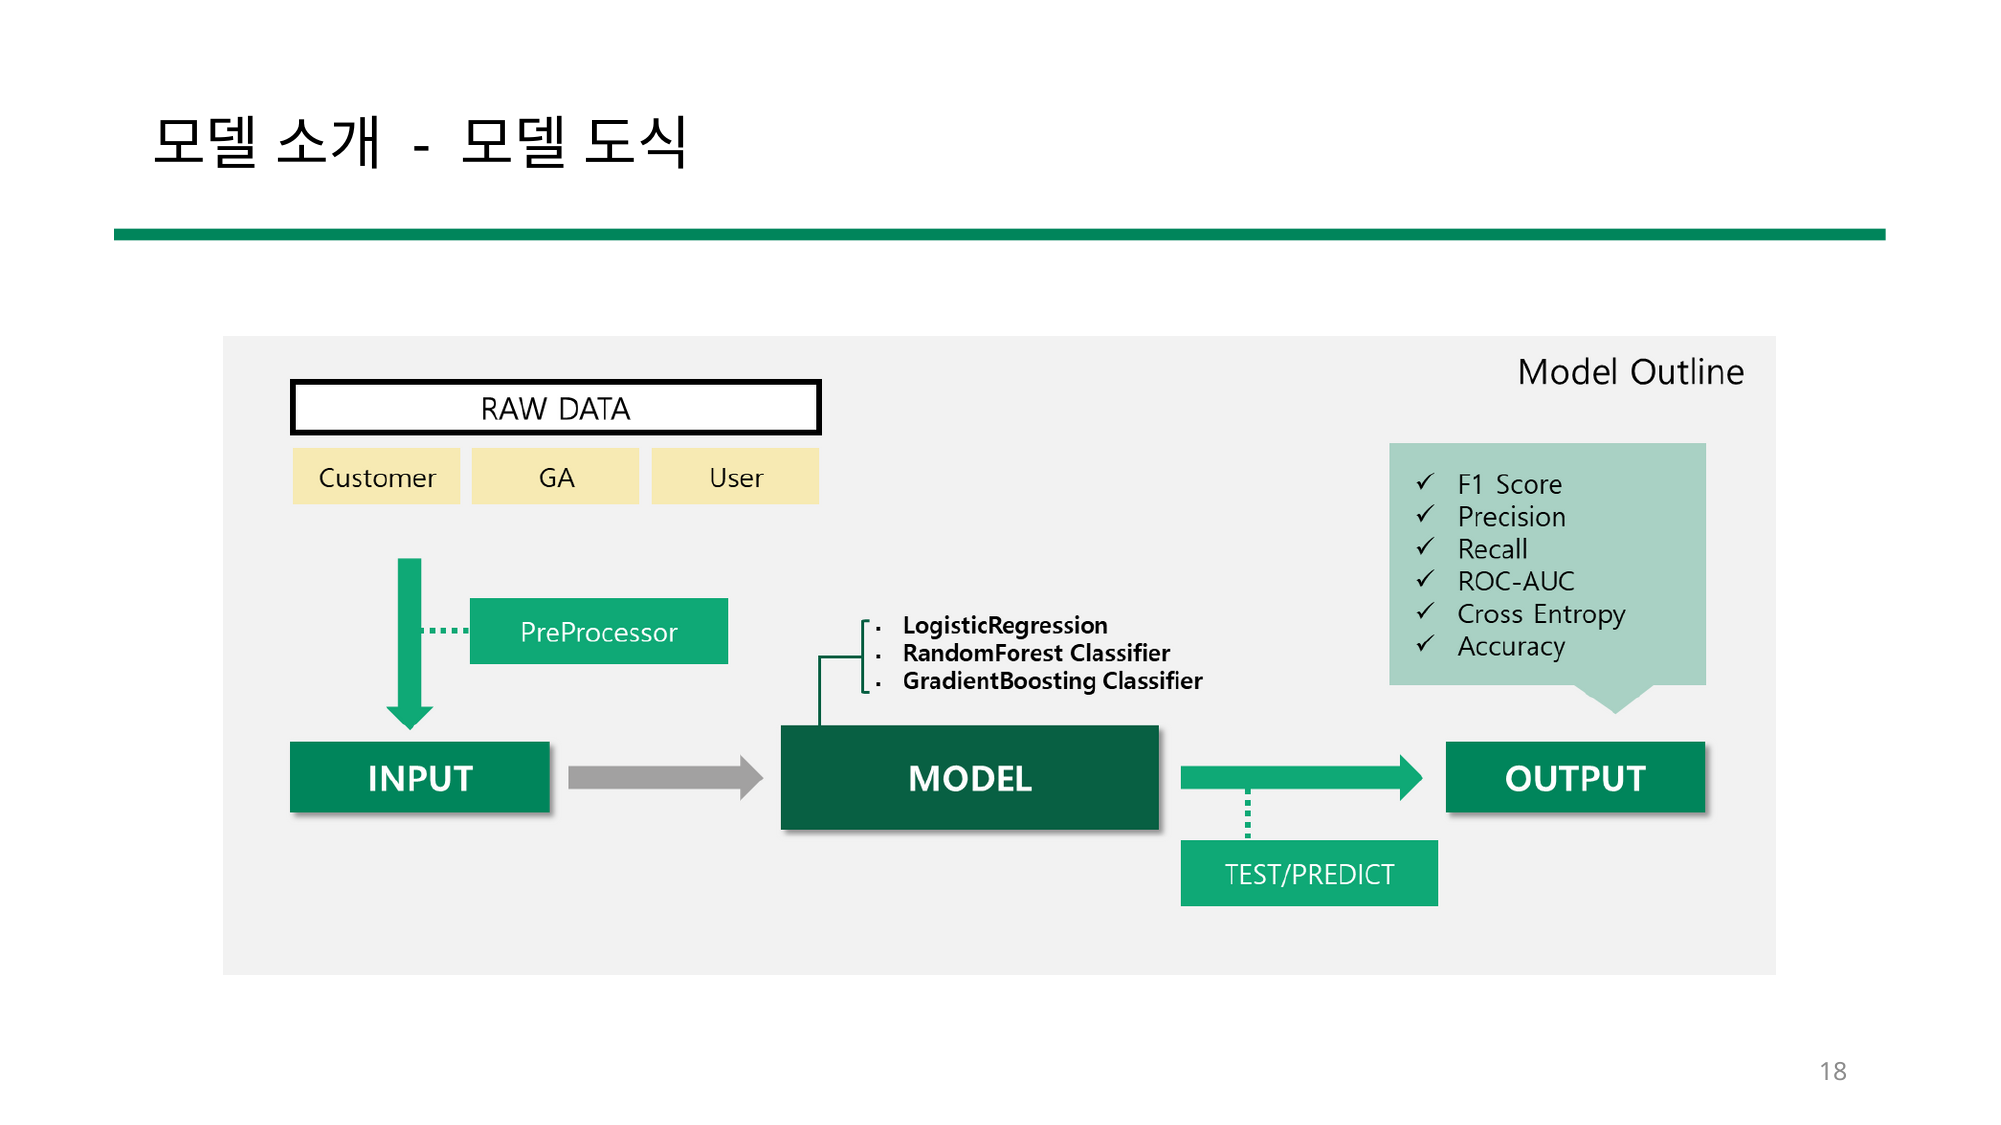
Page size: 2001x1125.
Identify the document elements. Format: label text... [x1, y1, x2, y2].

picture [223, 336, 1776, 975]
slide_number 18 [1412, 1042, 1863, 1103]
text_box [114, 228, 1886, 241]
title 모델 소개 - 모델 도식 [137, 84, 1863, 208]
